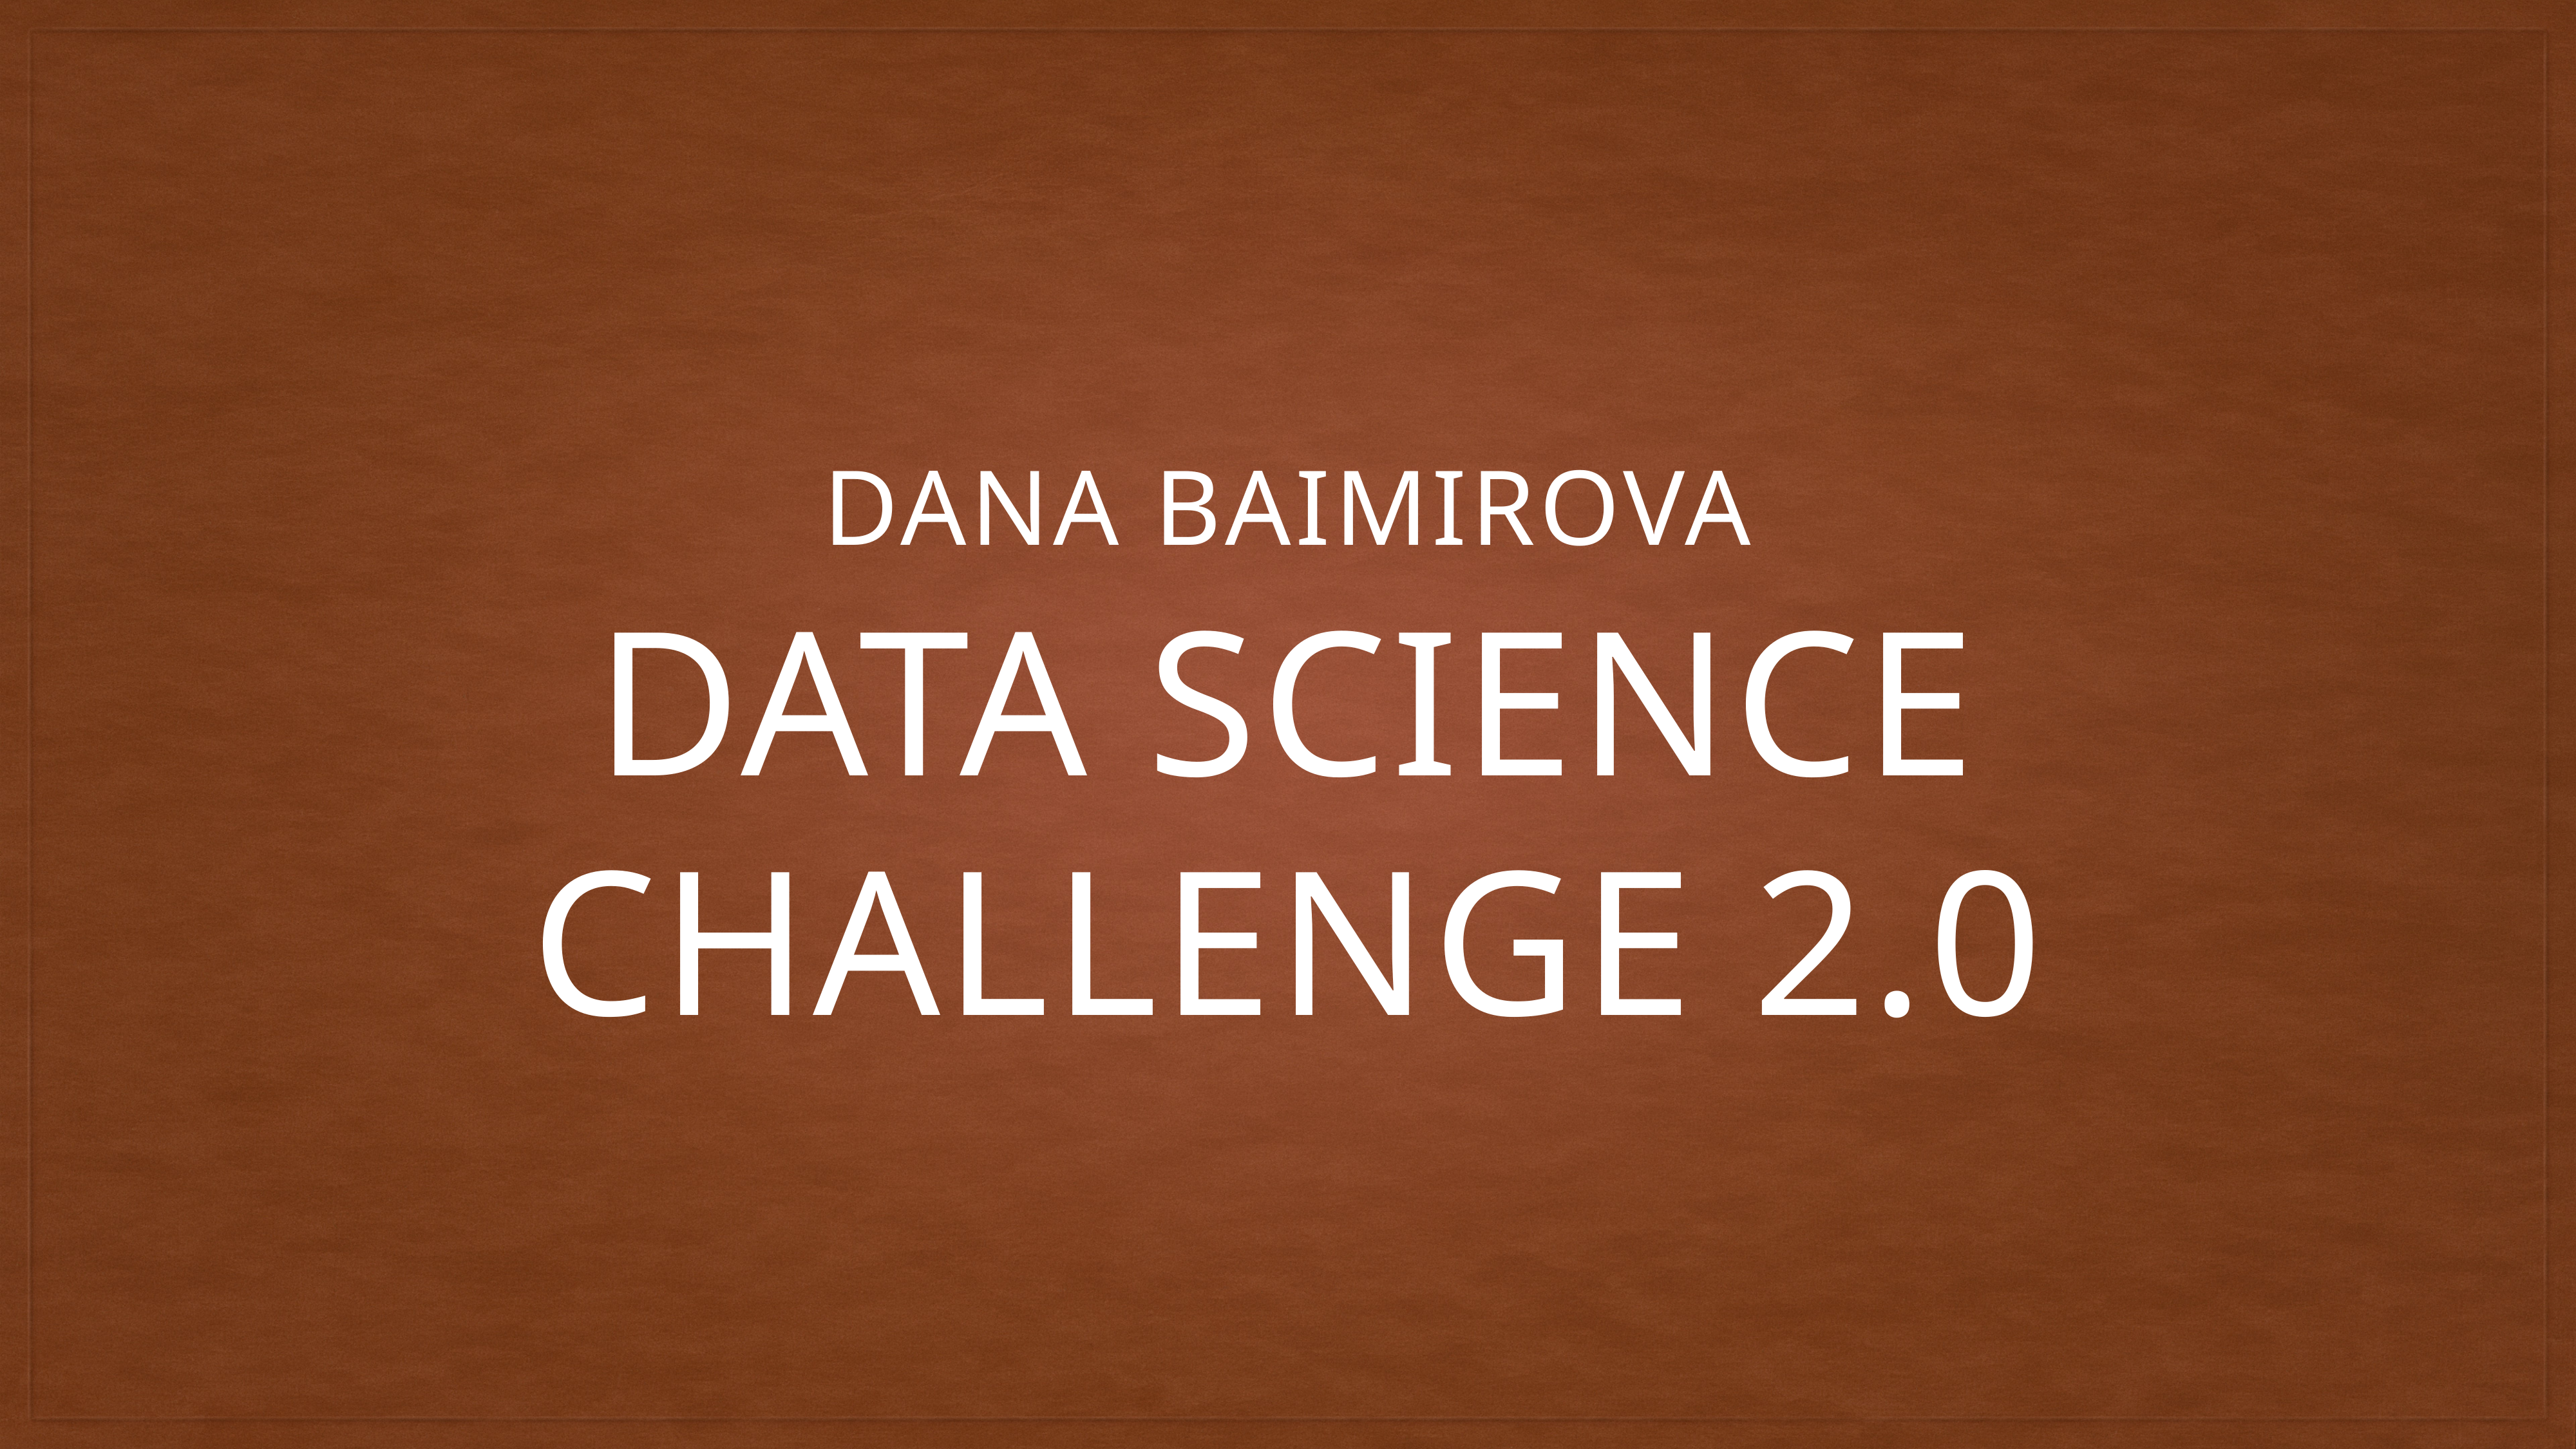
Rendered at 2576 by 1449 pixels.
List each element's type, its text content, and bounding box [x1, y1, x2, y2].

picture [0, 0, 2576, 1449]
subtitle Dana Baimirova [132, 306, 2444, 571]
title Data Science Challenge 2.0 [132, 571, 2444, 1148]
